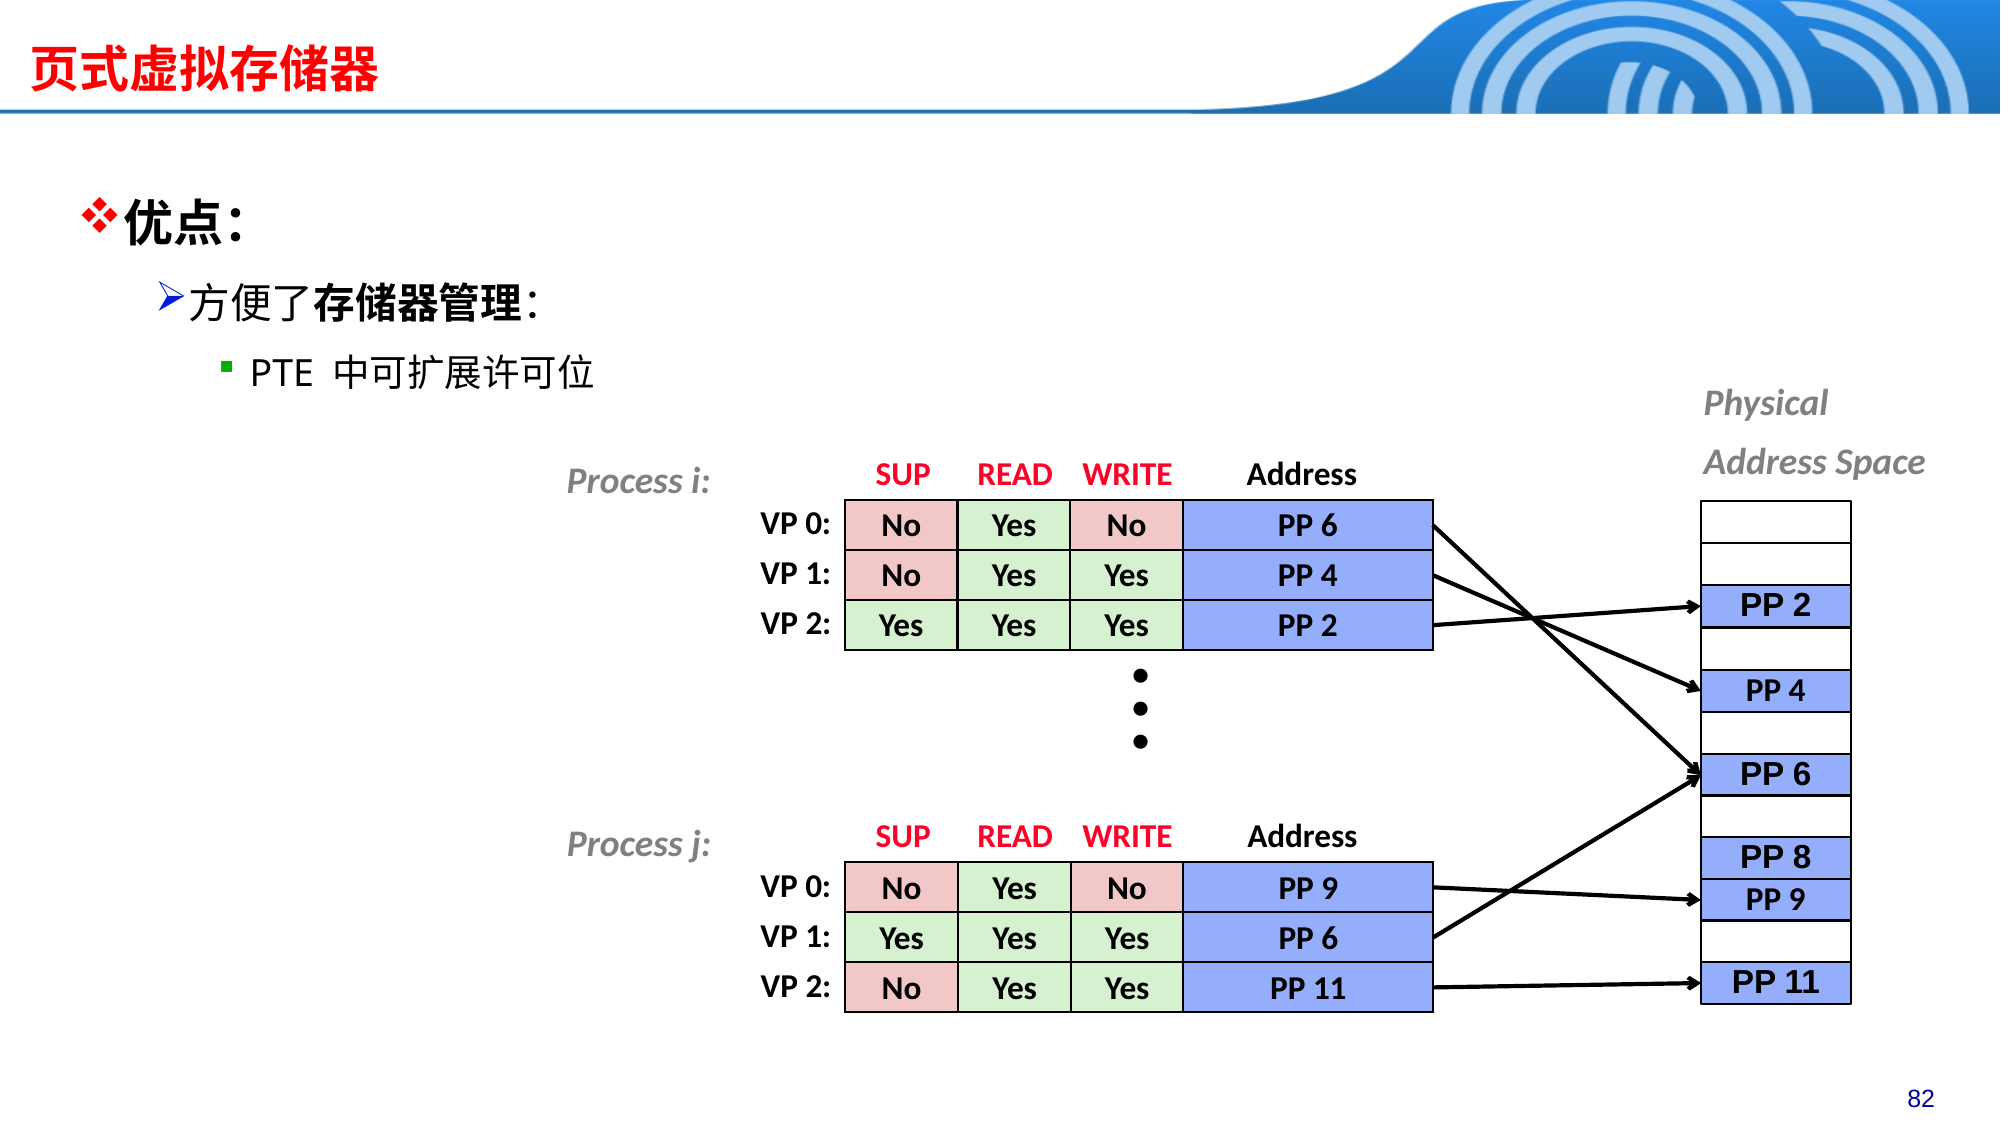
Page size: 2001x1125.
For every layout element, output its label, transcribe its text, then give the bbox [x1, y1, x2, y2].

title 页式虚拟存储器 [18, 41, 883, 104]
list 优点： 方便了存储器管理： PTE 中可扩展许可位 [66, 156, 655, 402]
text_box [550, 373, 1964, 1014]
picture [0, 0, 2000, 114]
